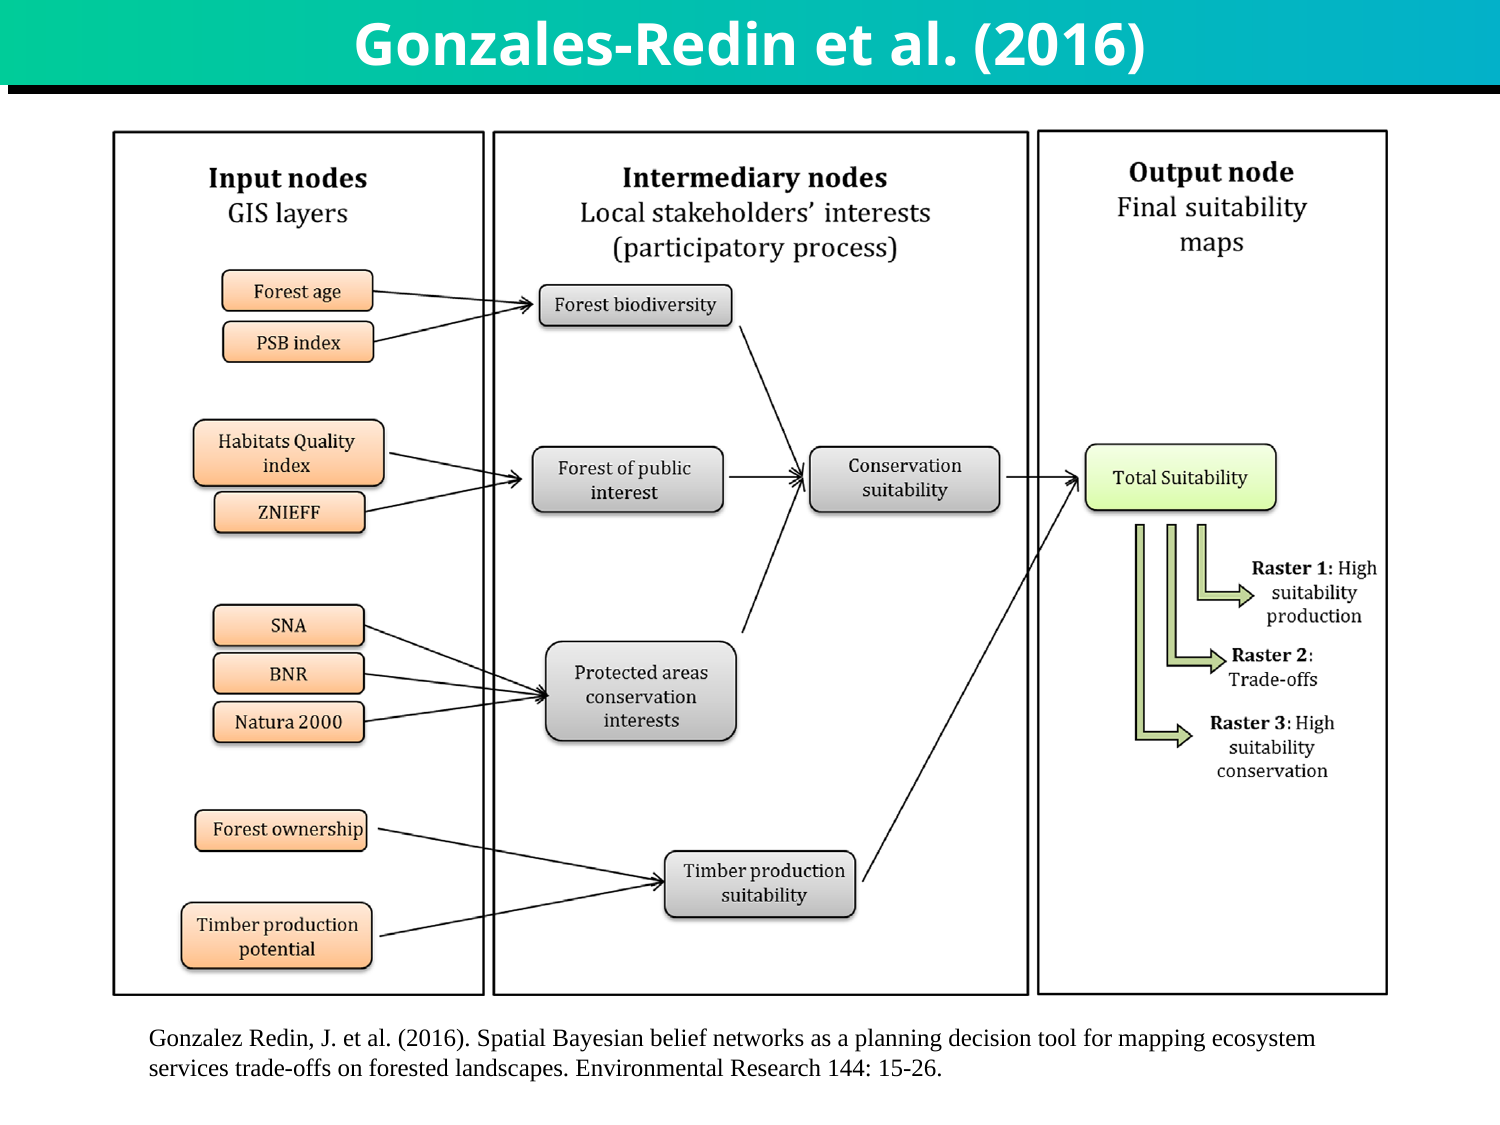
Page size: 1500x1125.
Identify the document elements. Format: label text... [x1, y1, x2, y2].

text_box Gonzalez Redin, J. et al. (2016). Spatial Bayesian belief networks as a planning decision tool for mapping ecosystem services trade-offs on forested landscapes. Environmental Research 144: 15-26. [133, 1014, 1399, 1090]
title Gonzales-Redin et al. (2016) [0, 0, 1500, 86]
picture [112, 129, 1388, 996]
